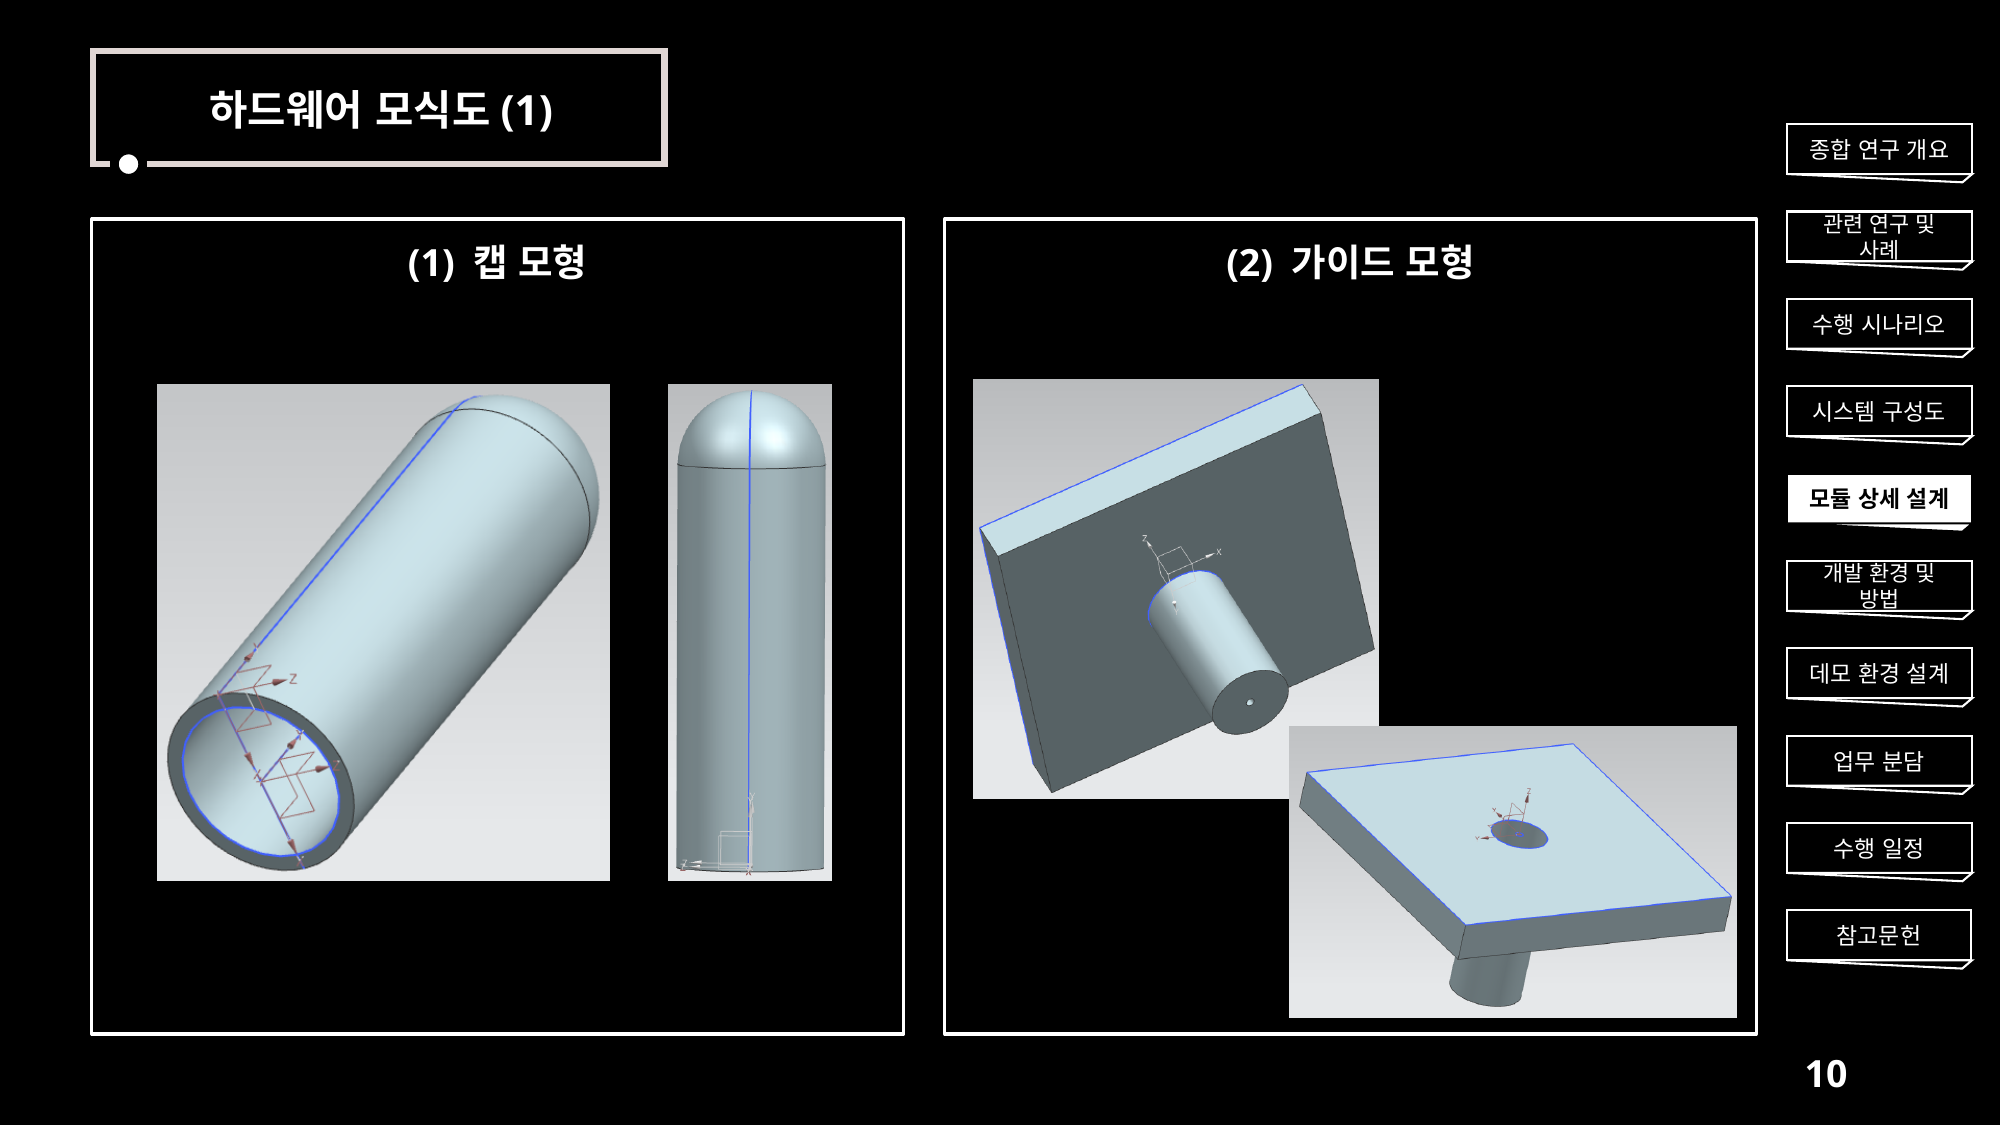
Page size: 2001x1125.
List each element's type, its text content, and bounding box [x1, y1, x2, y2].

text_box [90, 47, 665, 175]
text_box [1787, 473, 1973, 532]
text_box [1787, 211, 1973, 270]
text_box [1787, 648, 1973, 707]
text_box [1787, 560, 1973, 620]
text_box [1787, 386, 1973, 445]
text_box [1787, 124, 1973, 183]
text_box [91, 214, 1757, 1038]
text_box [1787, 823, 1973, 882]
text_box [1787, 298, 1973, 358]
slide_number 10 [1412, 1042, 1863, 1103]
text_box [1786, 910, 1972, 969]
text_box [1787, 735, 1973, 794]
